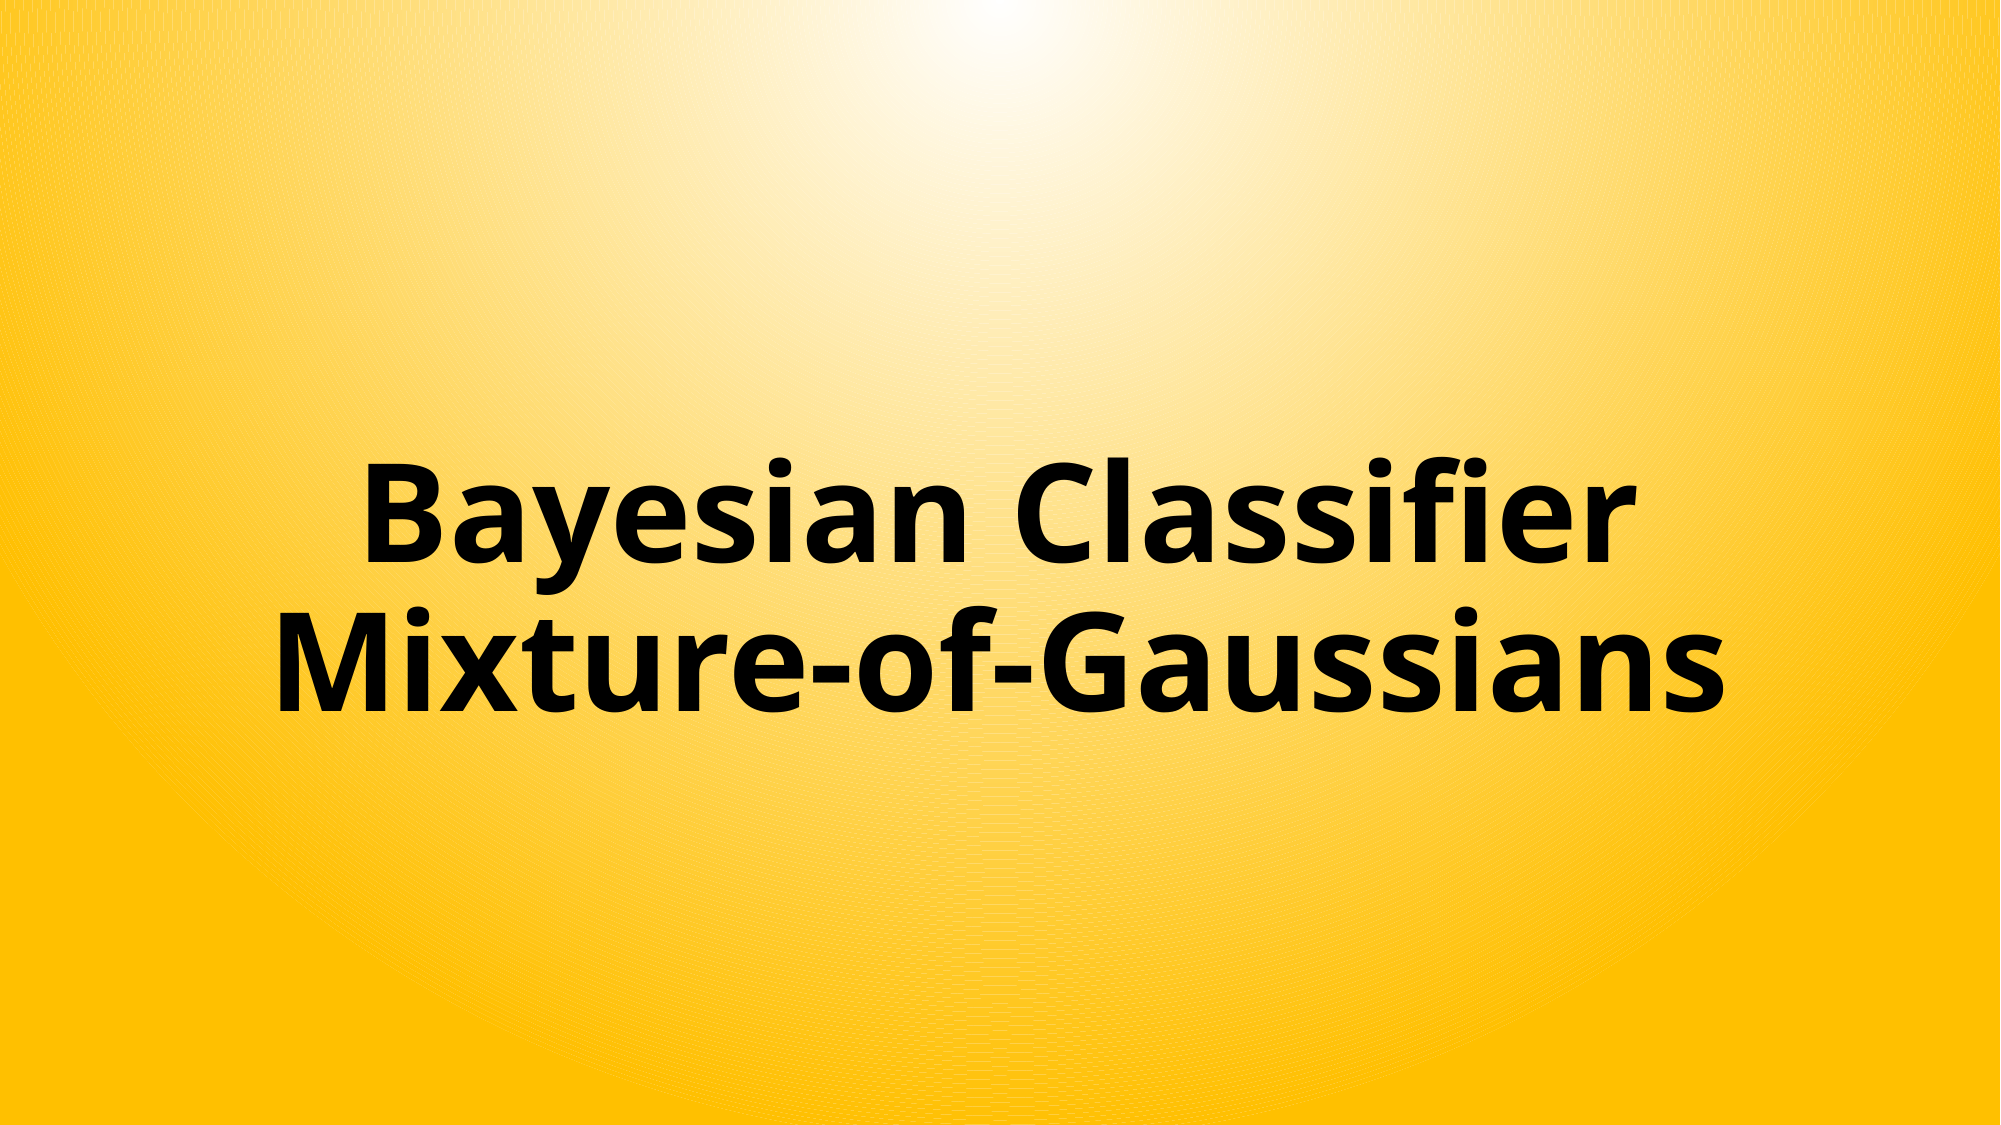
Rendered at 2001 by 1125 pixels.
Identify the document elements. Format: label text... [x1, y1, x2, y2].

title Bayesian Classifier Mixture-of-Gaussians [136, 280, 1862, 749]
